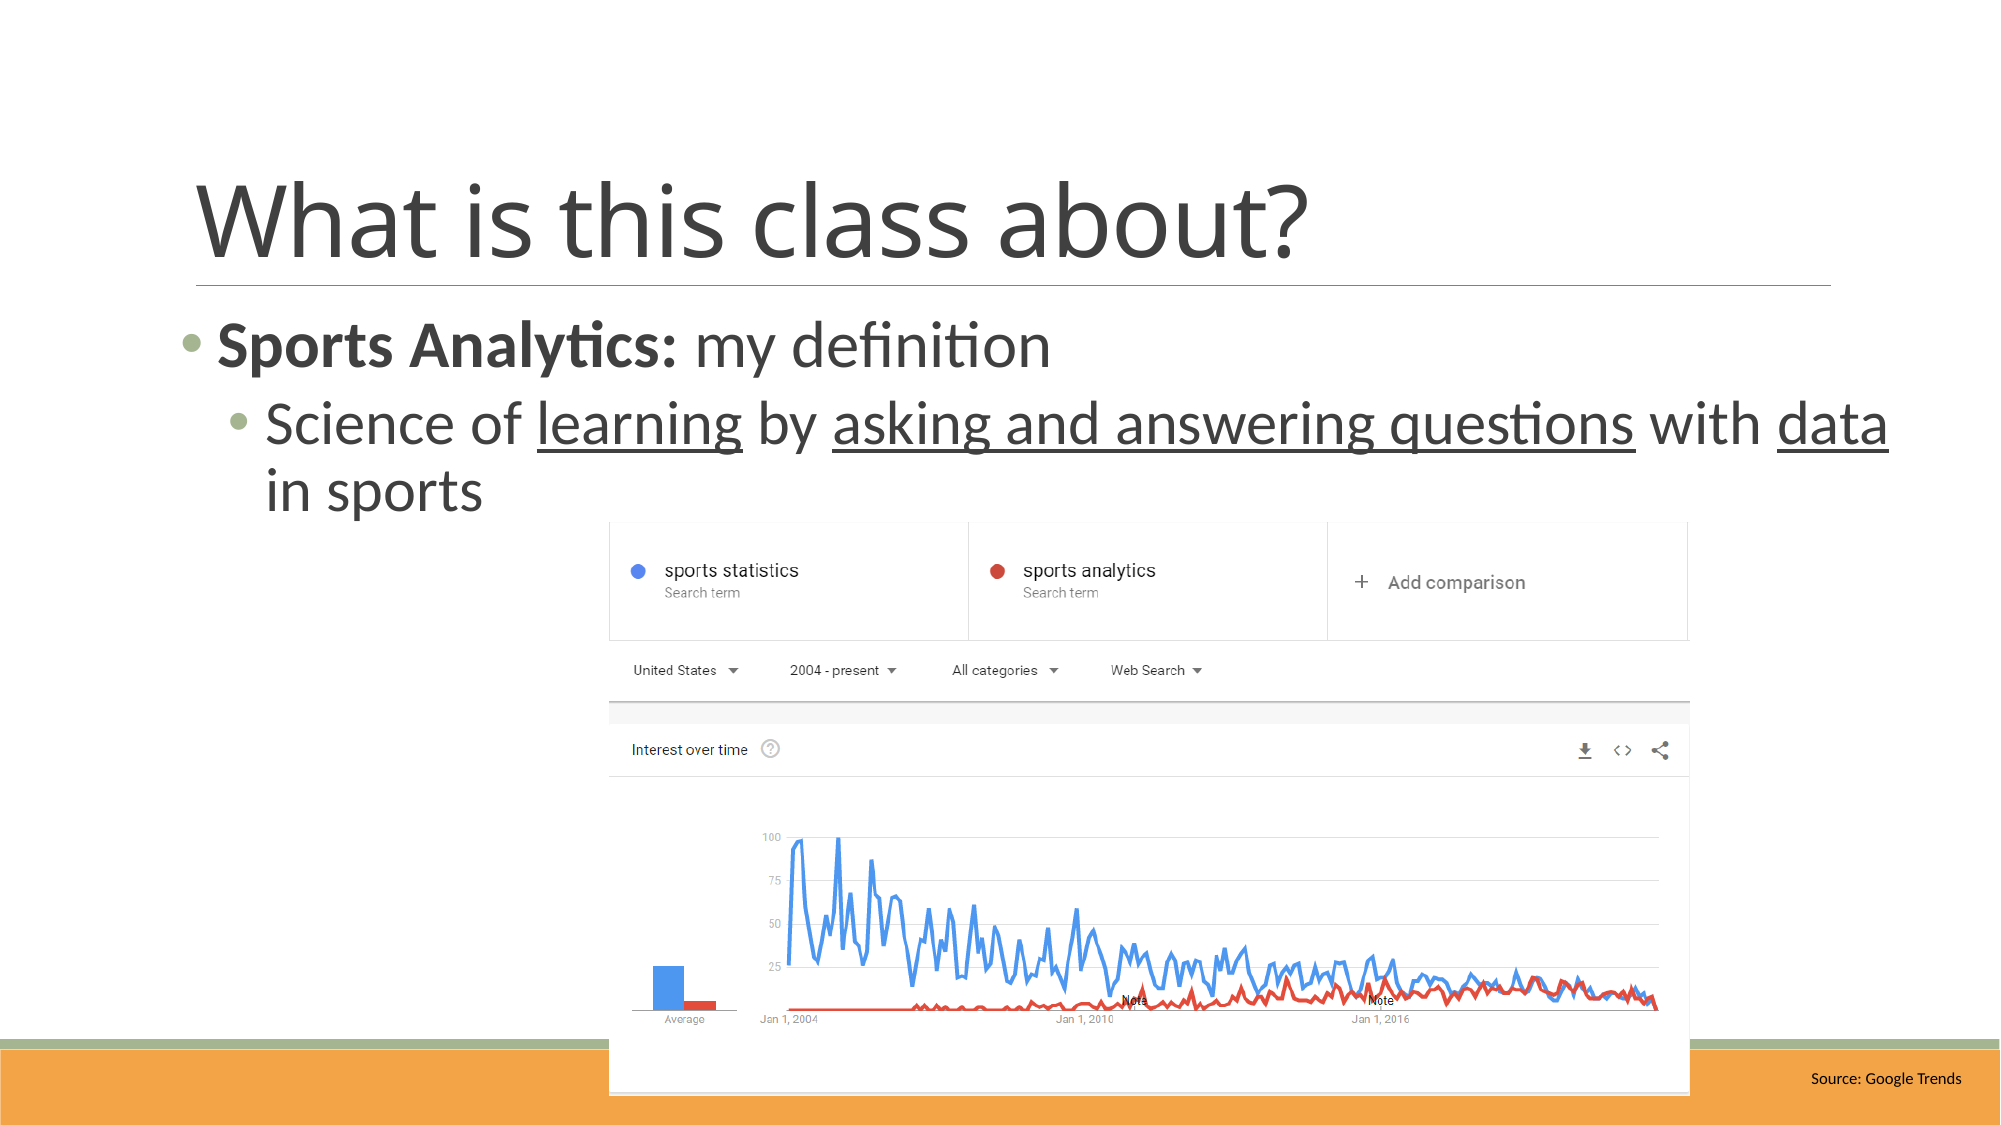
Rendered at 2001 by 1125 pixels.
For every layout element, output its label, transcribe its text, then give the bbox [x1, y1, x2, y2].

picture [608, 522, 1690, 1097]
text_box Source: Google Trends [1697, 1060, 1977, 1095]
list Sports Analytics: my definition Science of learning by asking and answering questions with data in sports [180, 302, 1926, 1037]
title What is this class about? [180, 47, 1830, 285]
